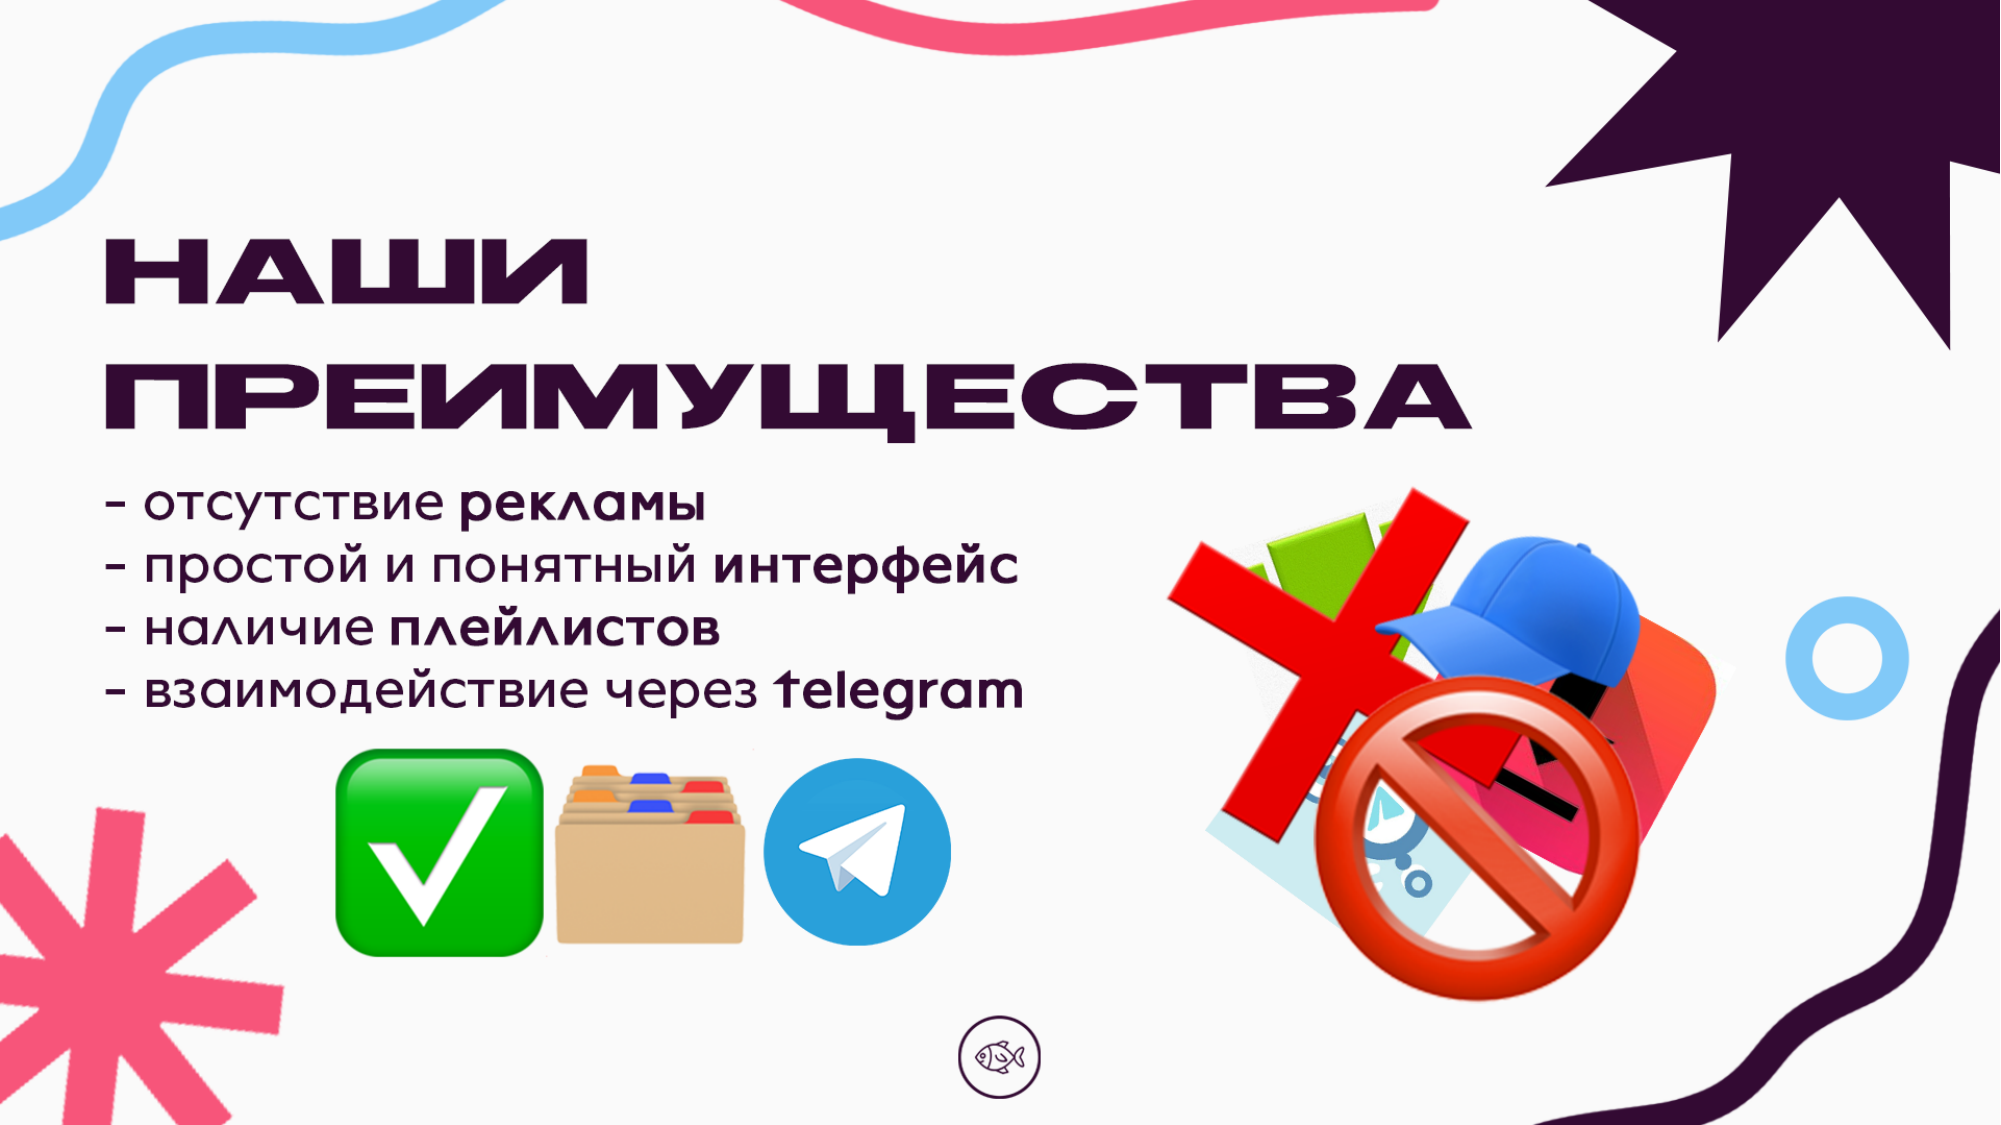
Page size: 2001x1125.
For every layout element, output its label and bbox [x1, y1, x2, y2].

list [0, 0, 2000, 1125]
